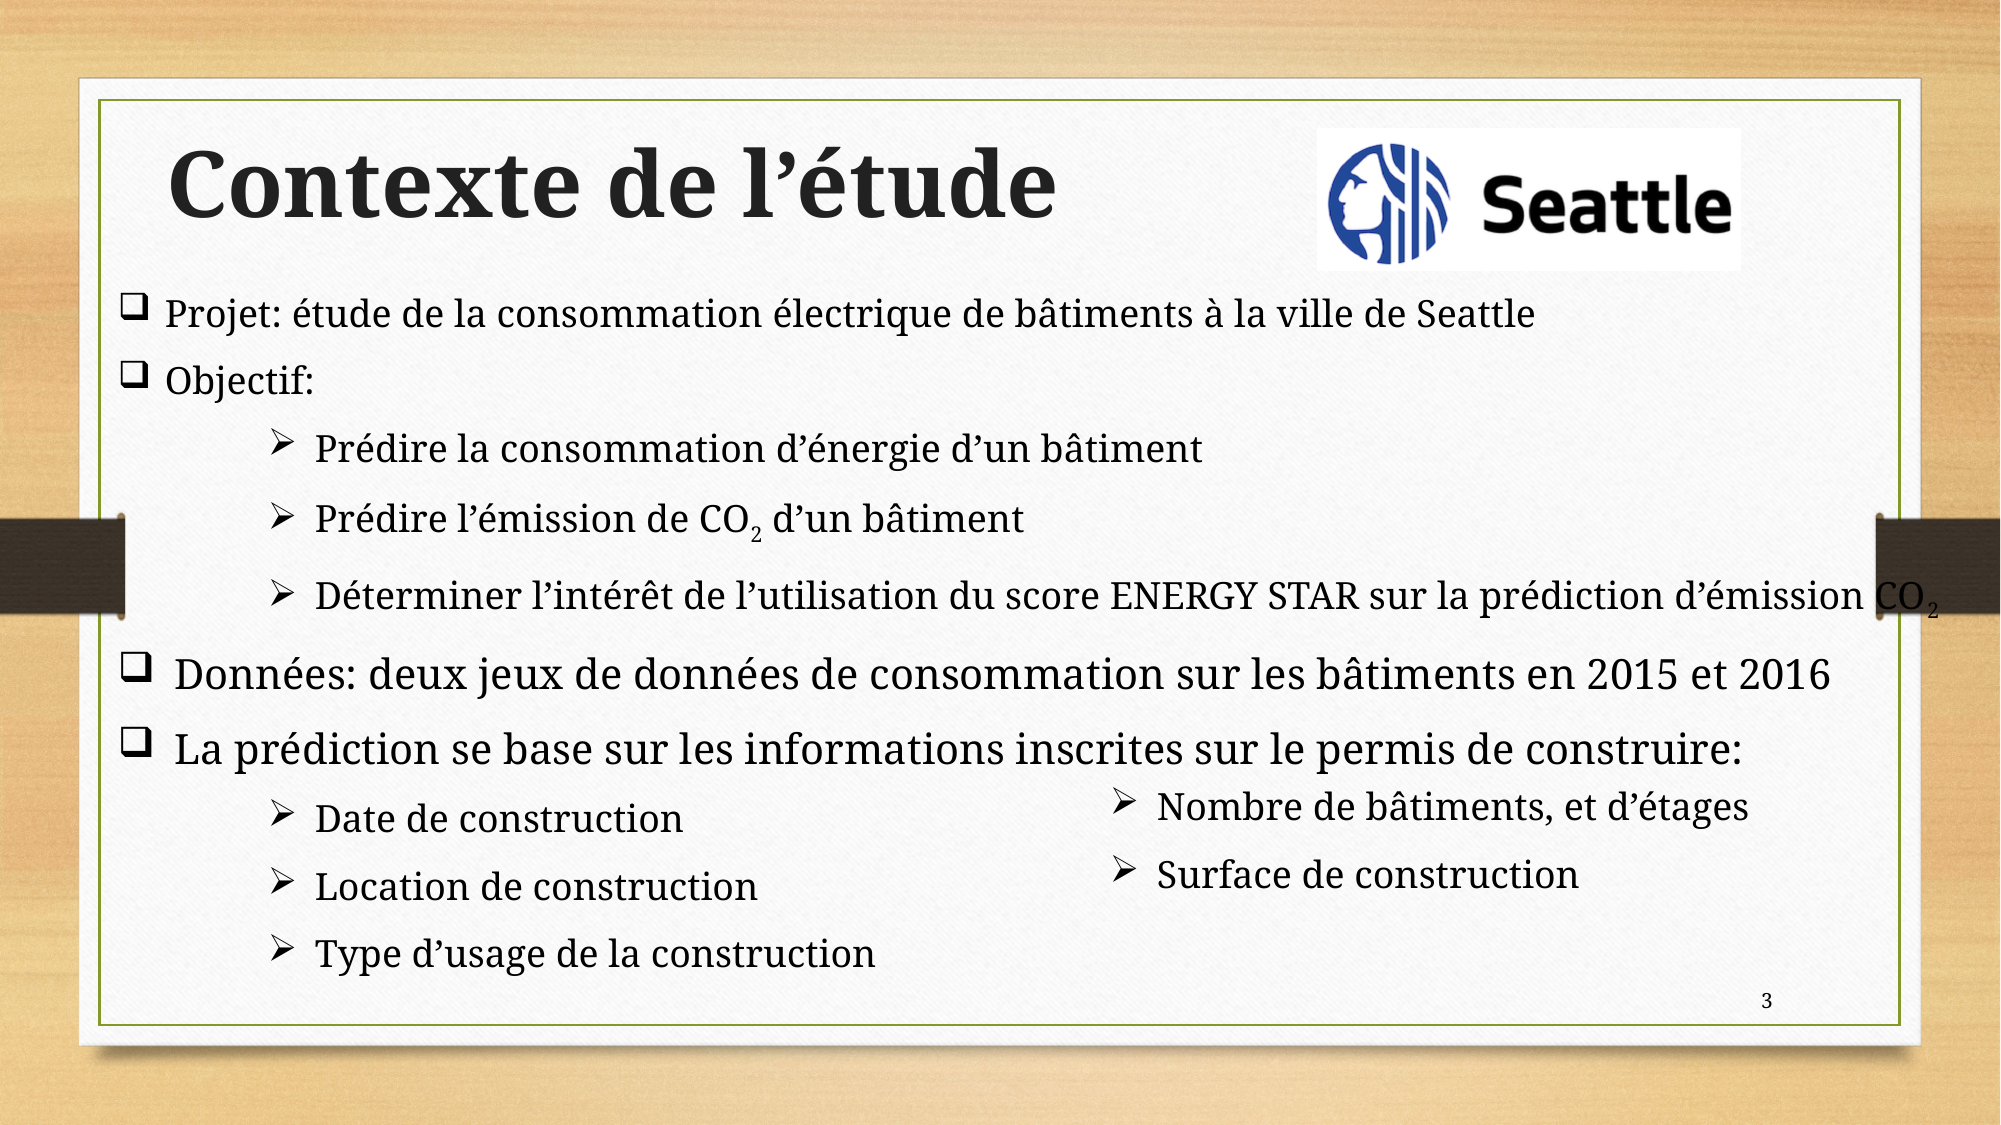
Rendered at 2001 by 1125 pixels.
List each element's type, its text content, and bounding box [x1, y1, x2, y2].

picture [0, 0, 2001, 1125]
text_box Nombre de bâtiments, et d’étages Surface de construction [945, 753, 1765, 949]
text_box Projet: étude de la consommation électrique de bâtiments à la ville de Seattle Objectif: Prédire la consommation d’énergie d’un bâtiment Prédire l’émission de CO2 d’un bâtiment Déterminer l’intérêt de l’utilisation du score ENERGY STAR sur la prédiction d’émission CO2 Données: deux jeux de données de consommation sur les bâtiments en 2015 et 2016 La prédiction se base sur les informations inscrites sur le permis de construire: Date de construction Location de construction Type d’usage de la construction [103, 259, 1964, 983]
text_box Contexte de l’étude [151, 118, 1849, 259]
slide_number 3 [1698, 979, 1788, 1025]
